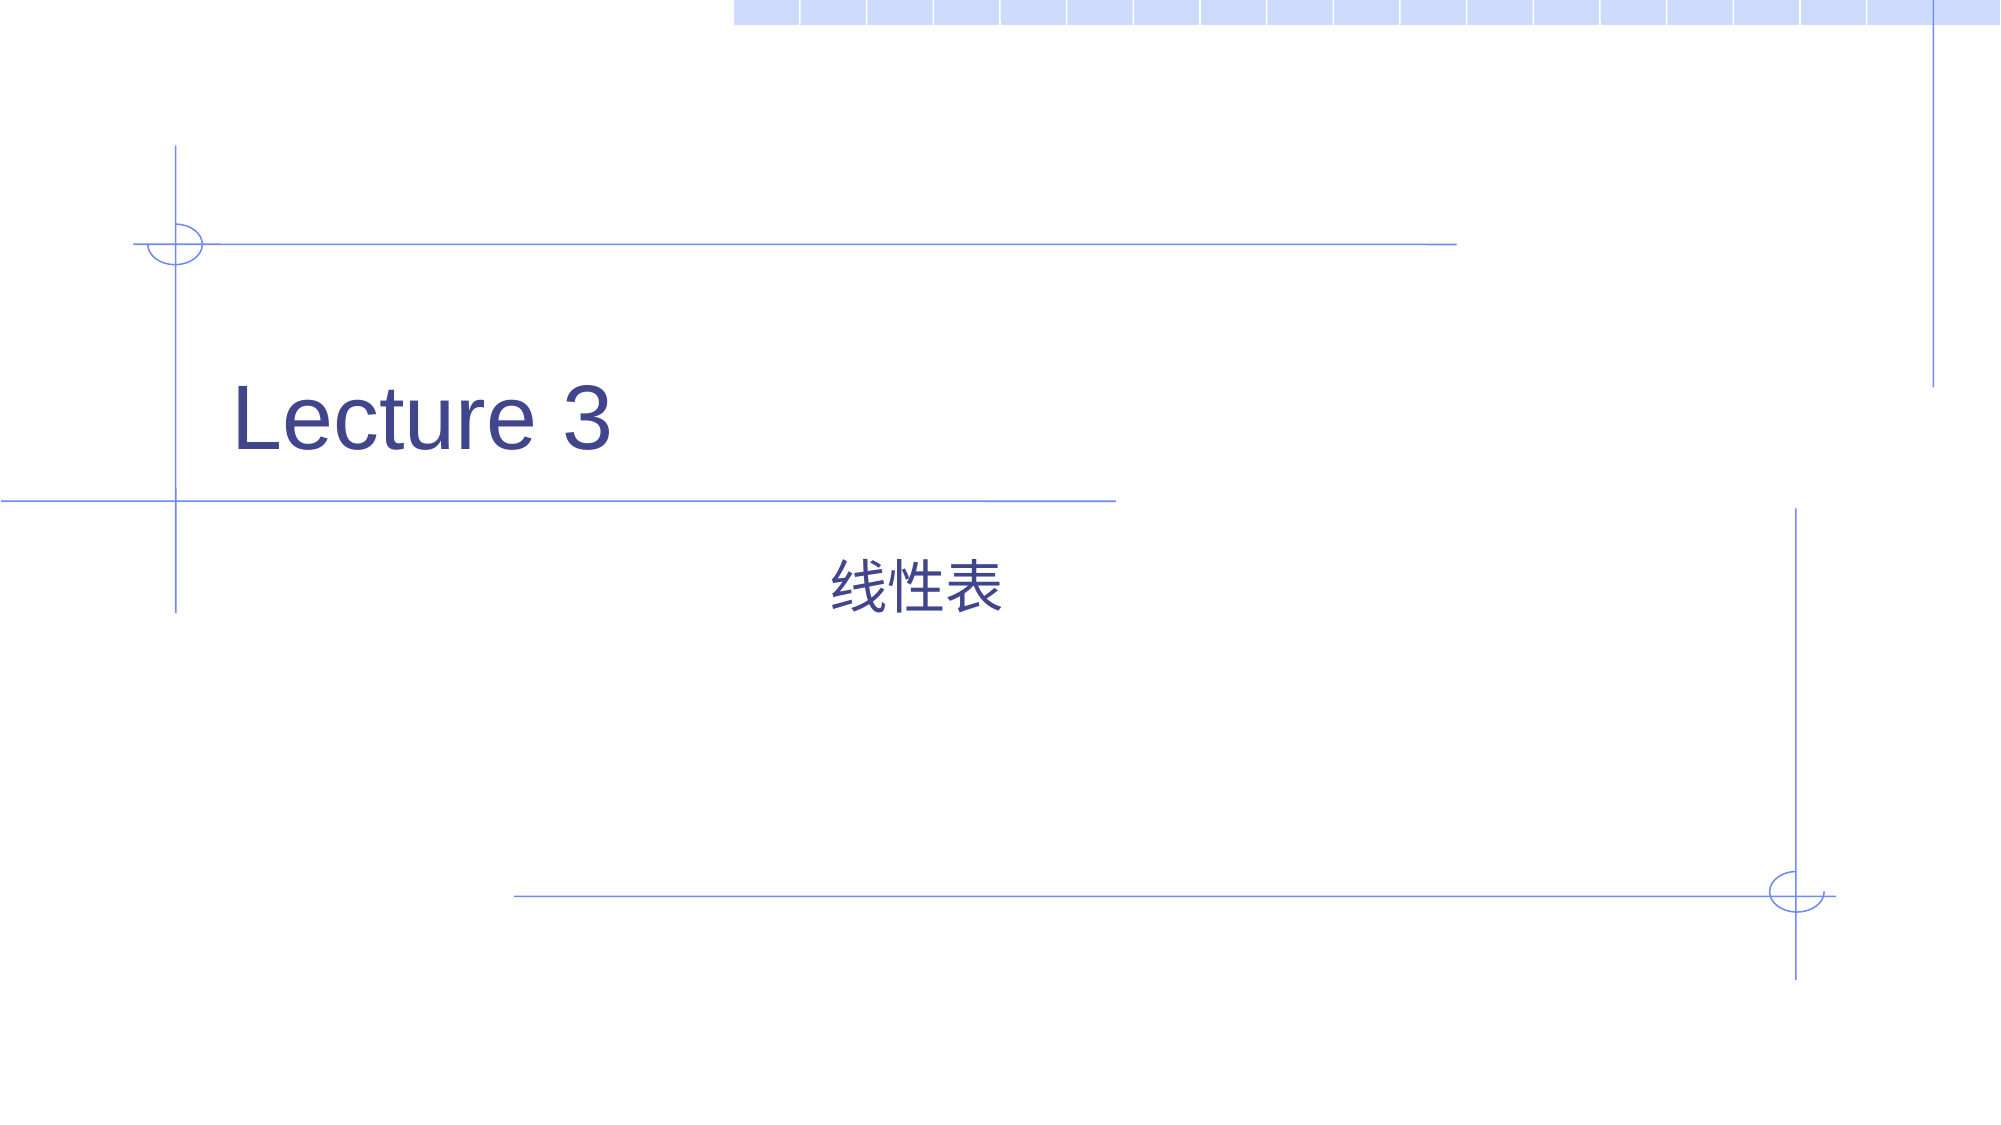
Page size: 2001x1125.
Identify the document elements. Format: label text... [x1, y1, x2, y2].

title Lecture 3 [216, 287, 1917, 475]
subtitle 线性表 [216, 542, 1617, 831]
